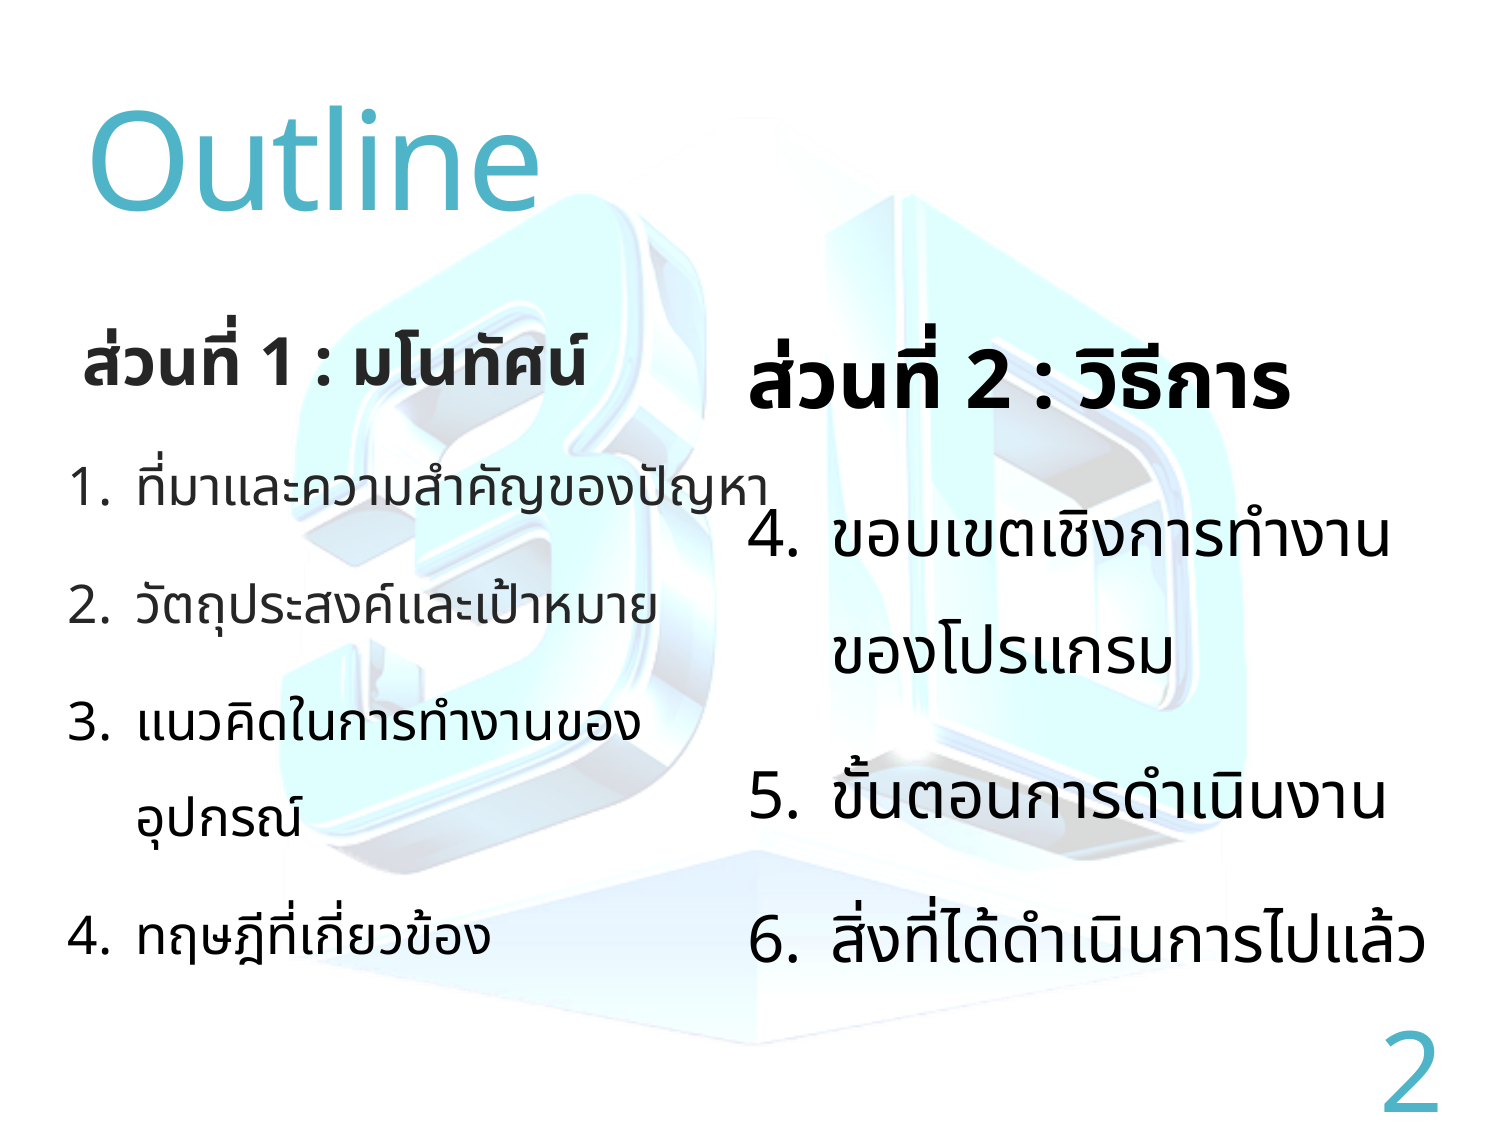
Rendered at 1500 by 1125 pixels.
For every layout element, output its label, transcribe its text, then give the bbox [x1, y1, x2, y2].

subtitle ส่วนที่ 1 : มโนทัศน์ ที่มาและความสำคัญของปัญหา วัตถุประสงค์และเป้าหมาย แนวคิดในการทำงานของอุปกรณ์ ทฤษฎีที่เกี่ยวข้อง [52, 271, 131, 984]
text_box ส่วนที่ 2 : วิธีการ ขอบเขตเชิงการทำงานของโปรแกรม ขั้นตอนการดำเนินงาน สิ่งที่ได้ดำเนินการไปแล้ว [1396, 271, 1500, 983]
slide_number 2 [1098, 913, 1459, 1125]
title Outline [69, 60, 1396, 271]
picture [131, 88, 1396, 1074]
